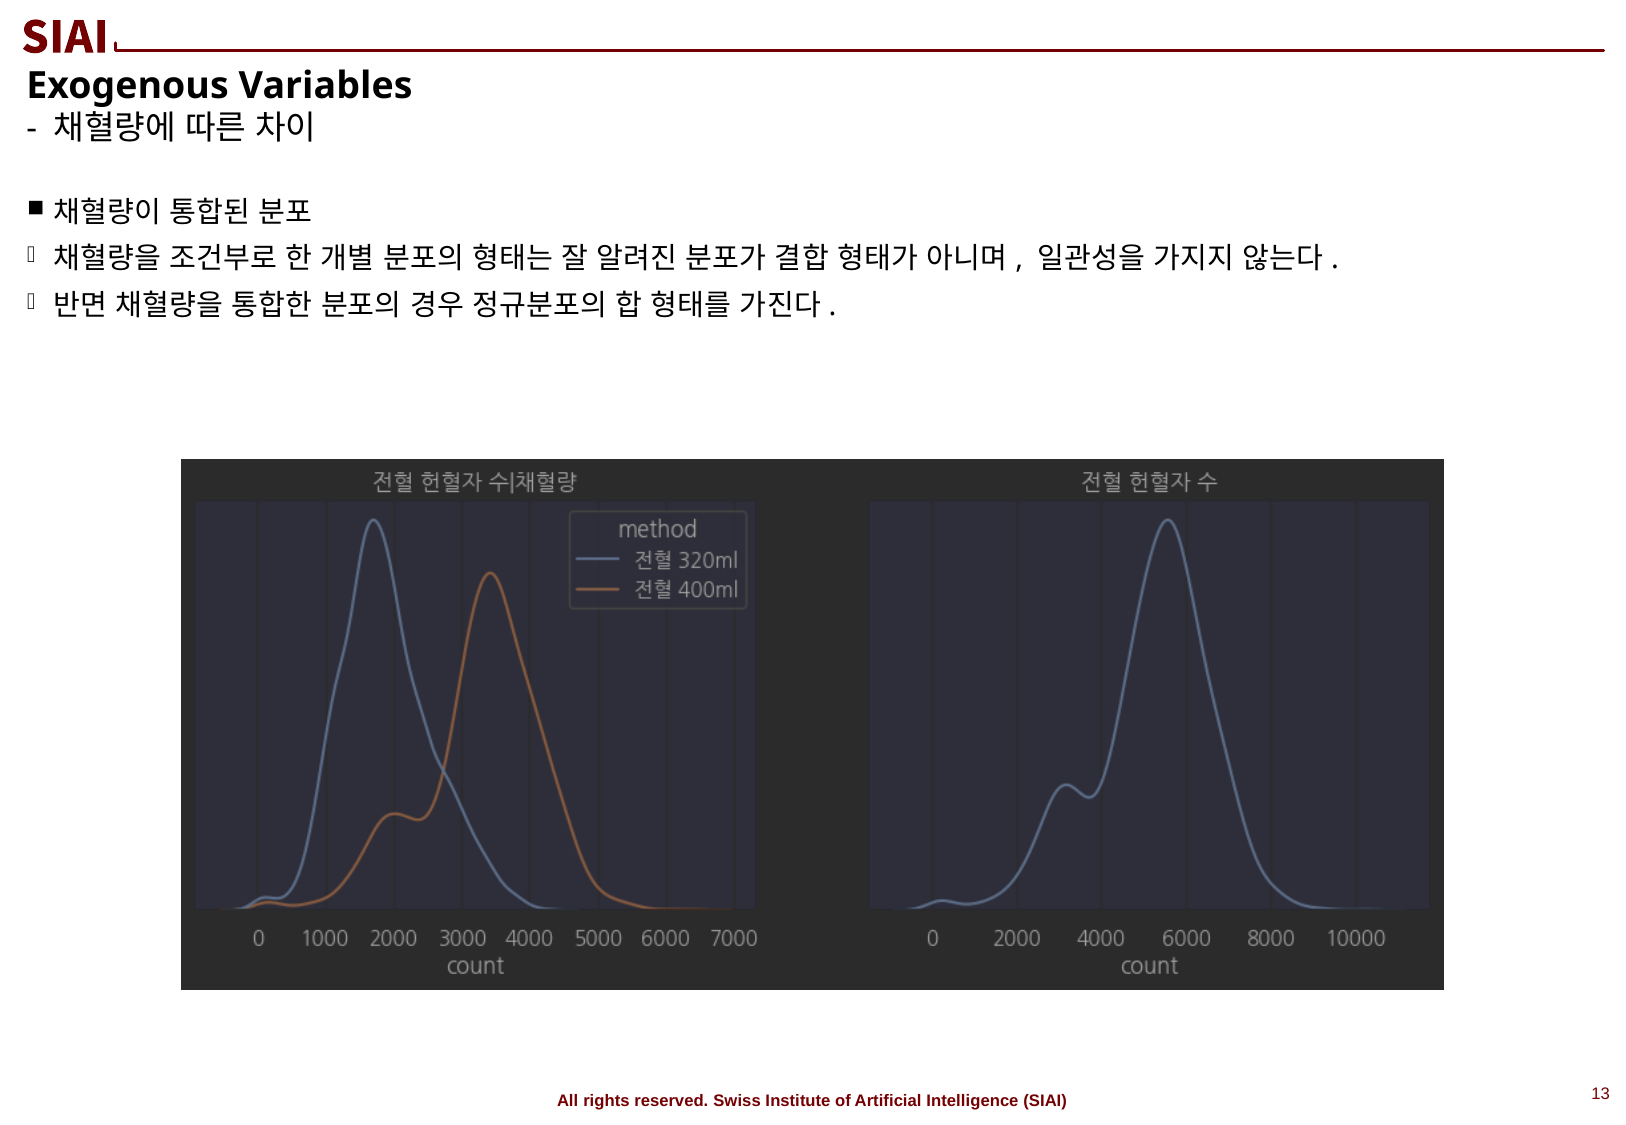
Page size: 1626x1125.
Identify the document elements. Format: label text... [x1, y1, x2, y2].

text_box 채혈량이 통합된 분포 채혈량을 조건부로 한 개별 분포의 형태는 잘 알려진 분포가 결합 형태가 아니며, 일관성을 가지지 않는다. 반면 채혈량을 통합한 분포의 경우 정규분포의 합 형태를 가진다. [26, 184, 1581, 322]
picture [21, 19, 108, 55]
slide_number 12 [1568, 1062, 1625, 1123]
picture [181, 459, 1444, 990]
text_box Exogenous Variables - 채혈량에 따른 차이 [26, 61, 1604, 147]
footer All rights reserved. Swiss Institute of Artificial Intelligence (SIAI) [534, 1082, 1091, 1118]
